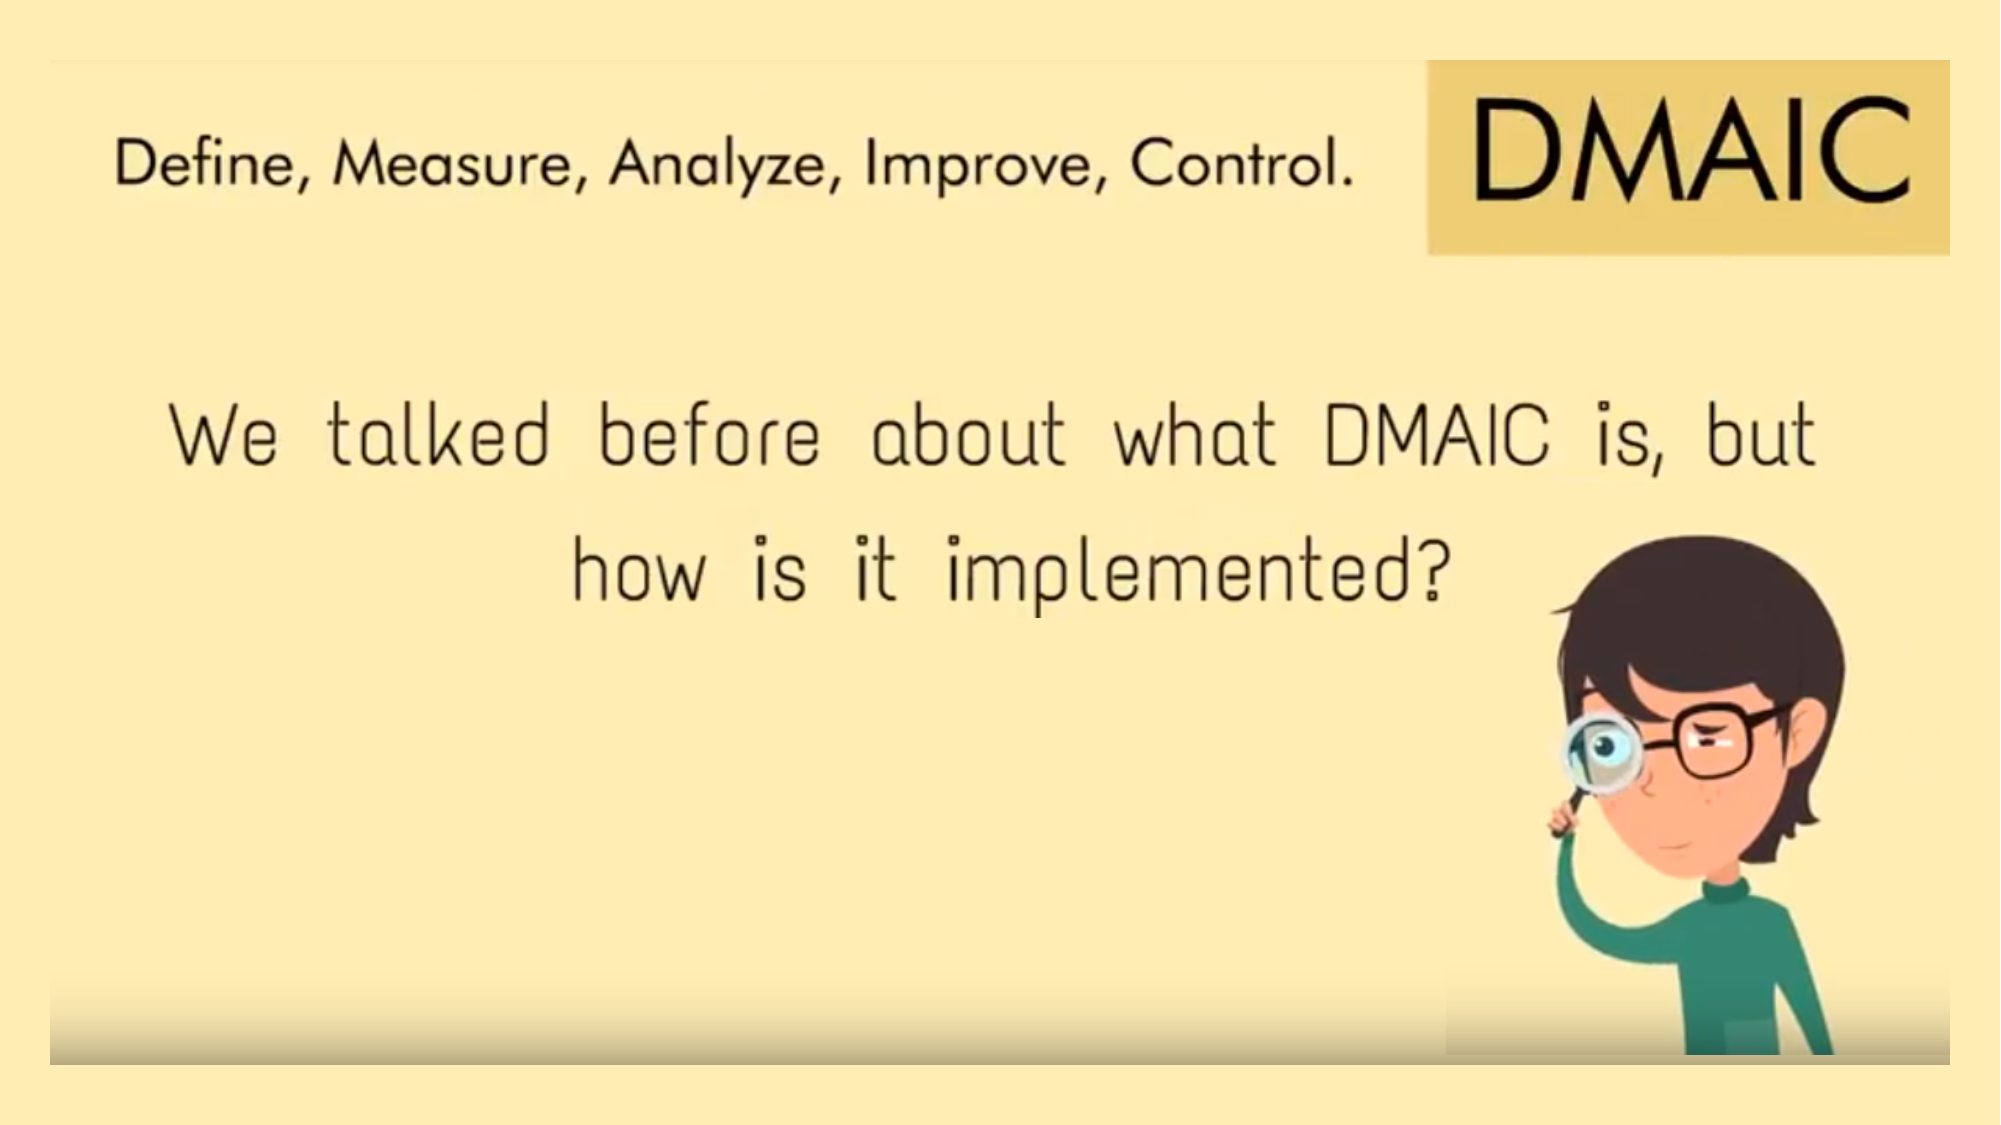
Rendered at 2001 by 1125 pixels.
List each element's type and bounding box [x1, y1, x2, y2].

text_box [152, 363, 1848, 618]
picture [49, 60, 1950, 1065]
